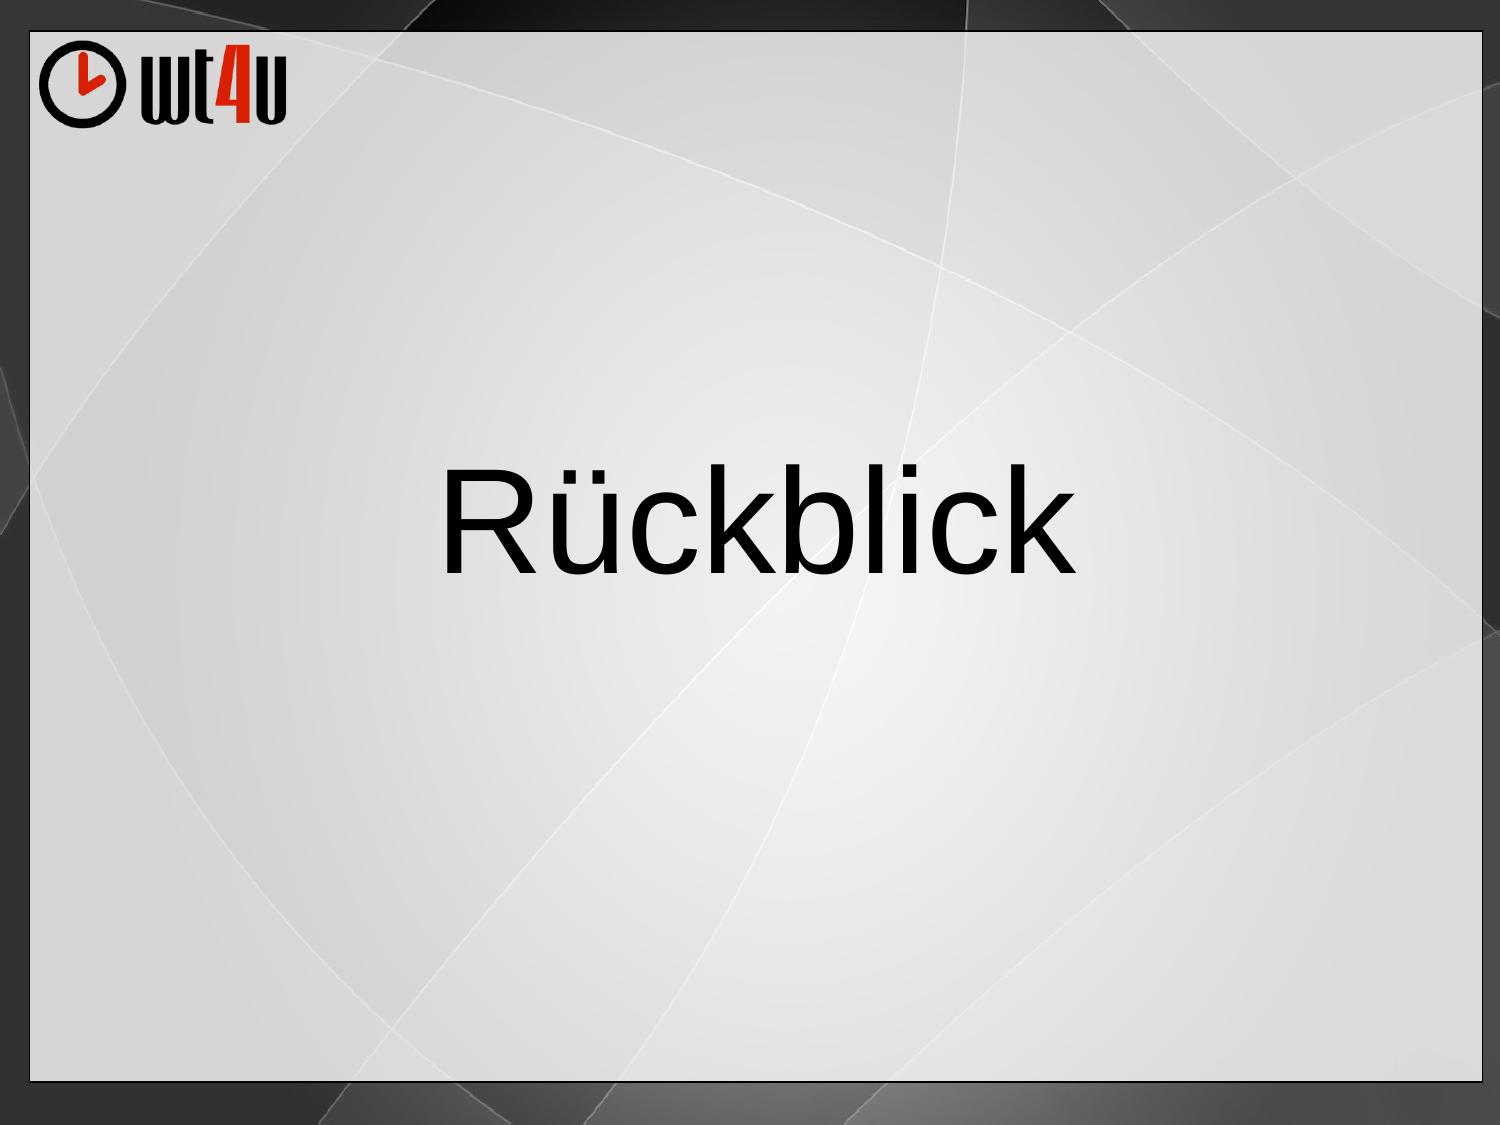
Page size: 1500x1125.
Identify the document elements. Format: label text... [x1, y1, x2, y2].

picture [0, 0, 1500, 1125]
text_box [29, 30, 1483, 326]
text_box [29, 611, 1483, 1083]
text_box Rückblick [29, 326, 1483, 611]
